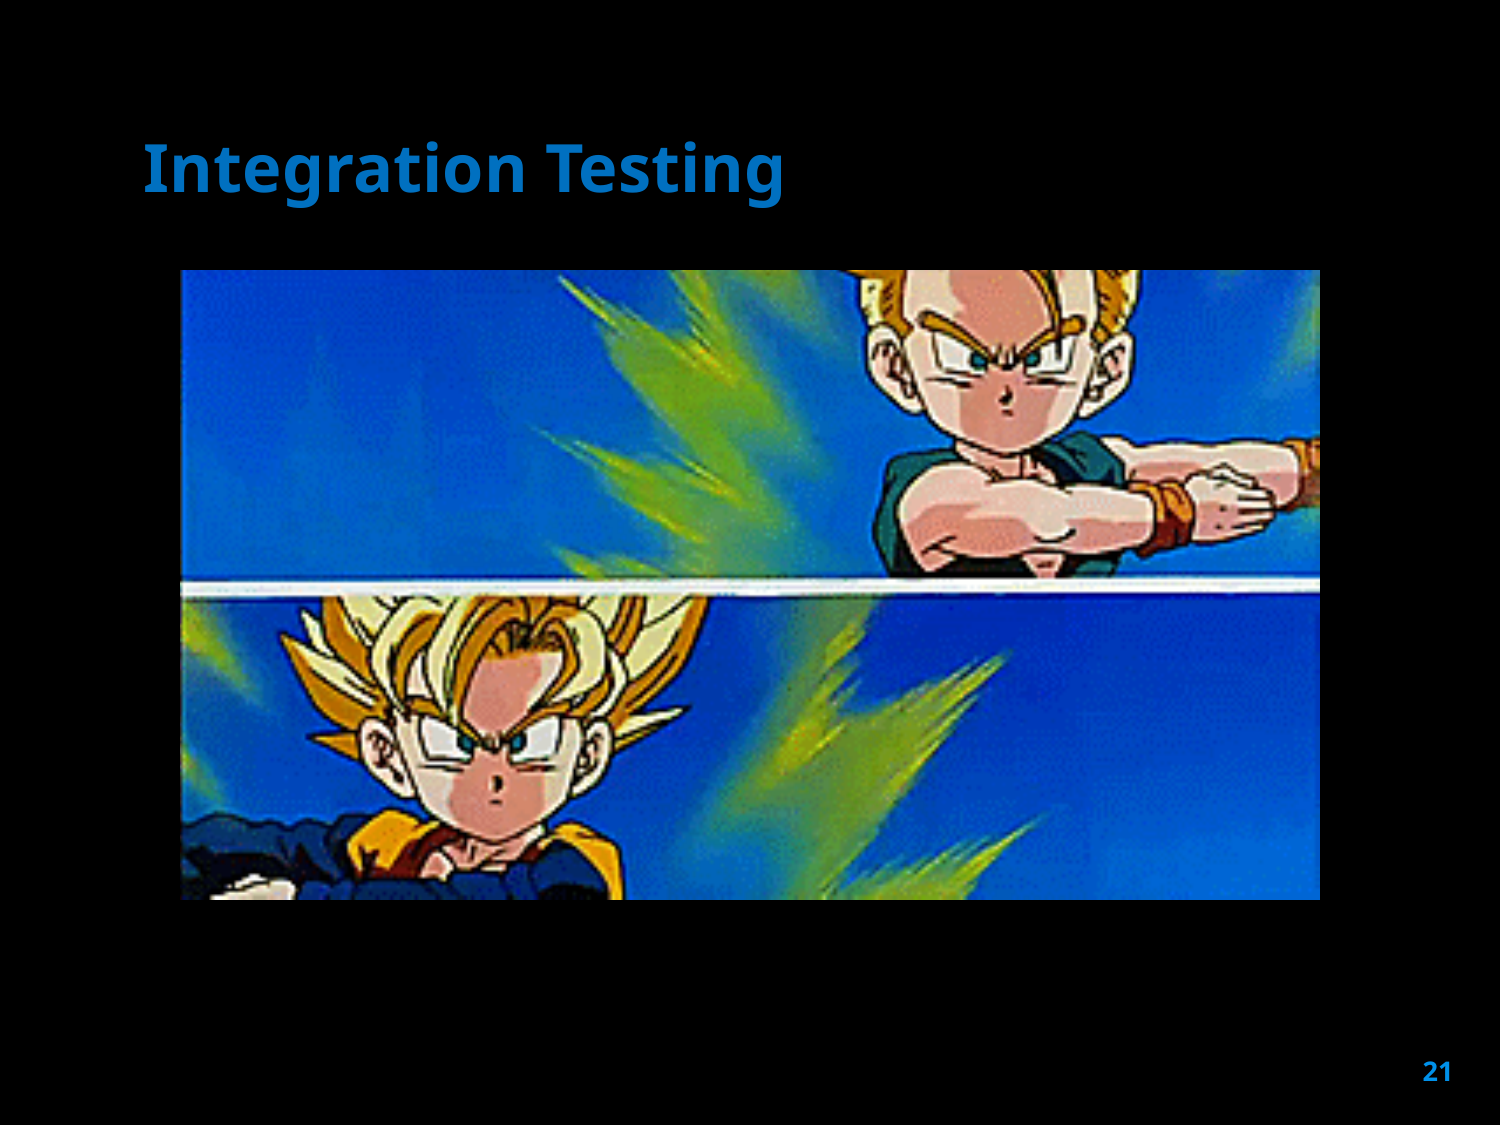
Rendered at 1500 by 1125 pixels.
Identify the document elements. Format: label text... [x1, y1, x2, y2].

picture [180, 270, 1320, 901]
title Integration Testing [128, 67, 1372, 222]
slide_number 21 [1378, 1038, 1469, 1125]
